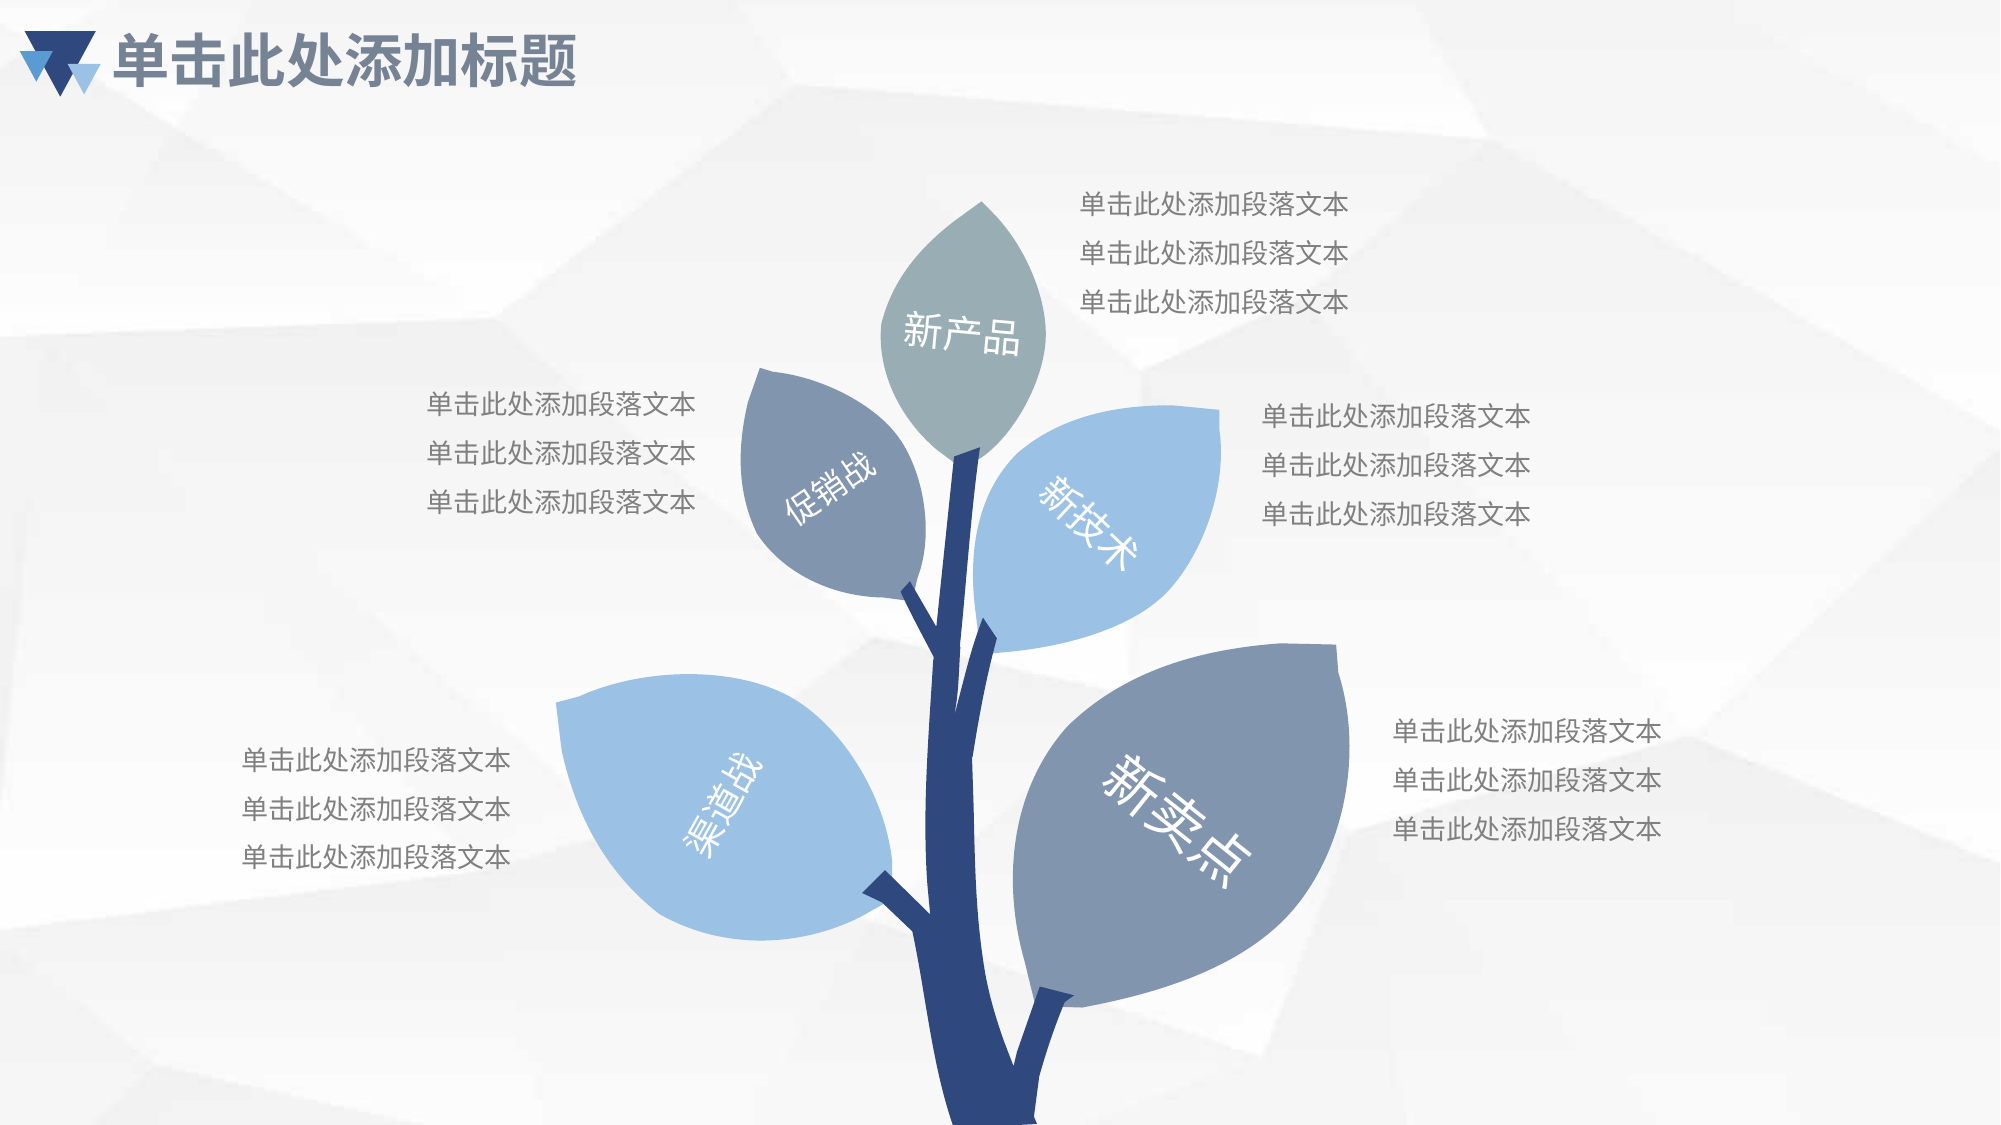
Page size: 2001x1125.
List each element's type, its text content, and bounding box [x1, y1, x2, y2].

text_box 单击此处添加段落文本 单击此处添加段落文本 单击此处添加段落文本 [1325, 373, 1552, 540]
text_box 单击此处添加段落文本 单击此处添加段落文本 单击此处添加段落文本 [406, 361, 527, 528]
text_box 单击此处添加段落文本 单击此处添加段落文本 单击此处添加段落文本 [1059, 161, 1370, 328]
text_box 单击此处添加段落文本 单击此处添加段落文本 单击此处添加段落文本 [221, 717, 527, 884]
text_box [527, 200, 1325, 1125]
text_box 单击此处添加段落文本 单击此处添加段落文本 单击此处添加段落文本 [1372, 688, 1684, 855]
picture [0, 0, 2001, 1125]
